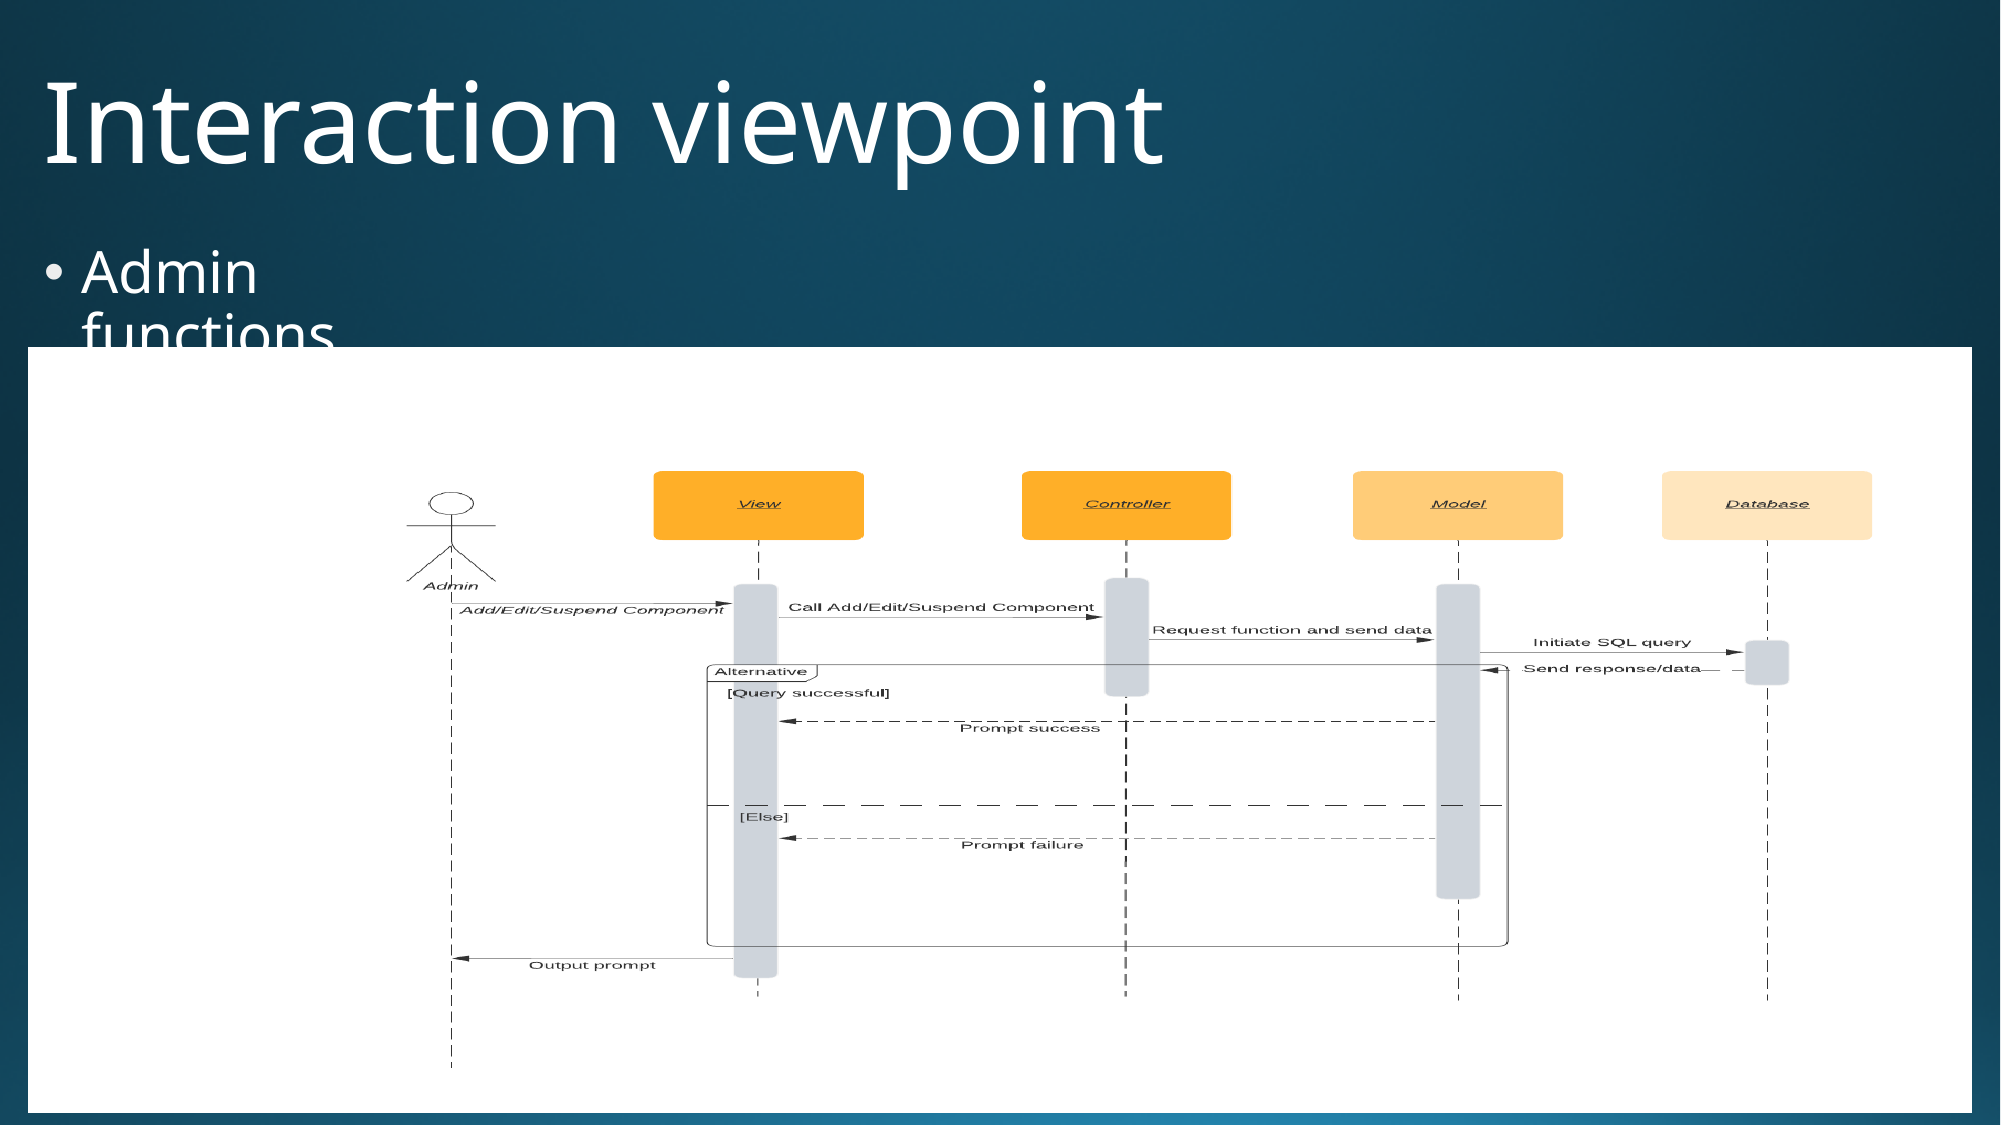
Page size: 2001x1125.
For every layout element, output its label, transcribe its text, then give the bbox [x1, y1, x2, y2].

list Admin functions [28, 236, 510, 319]
title Interaction viewpoint [28, 18, 1754, 236]
picture [0, 0, 2001, 1125]
